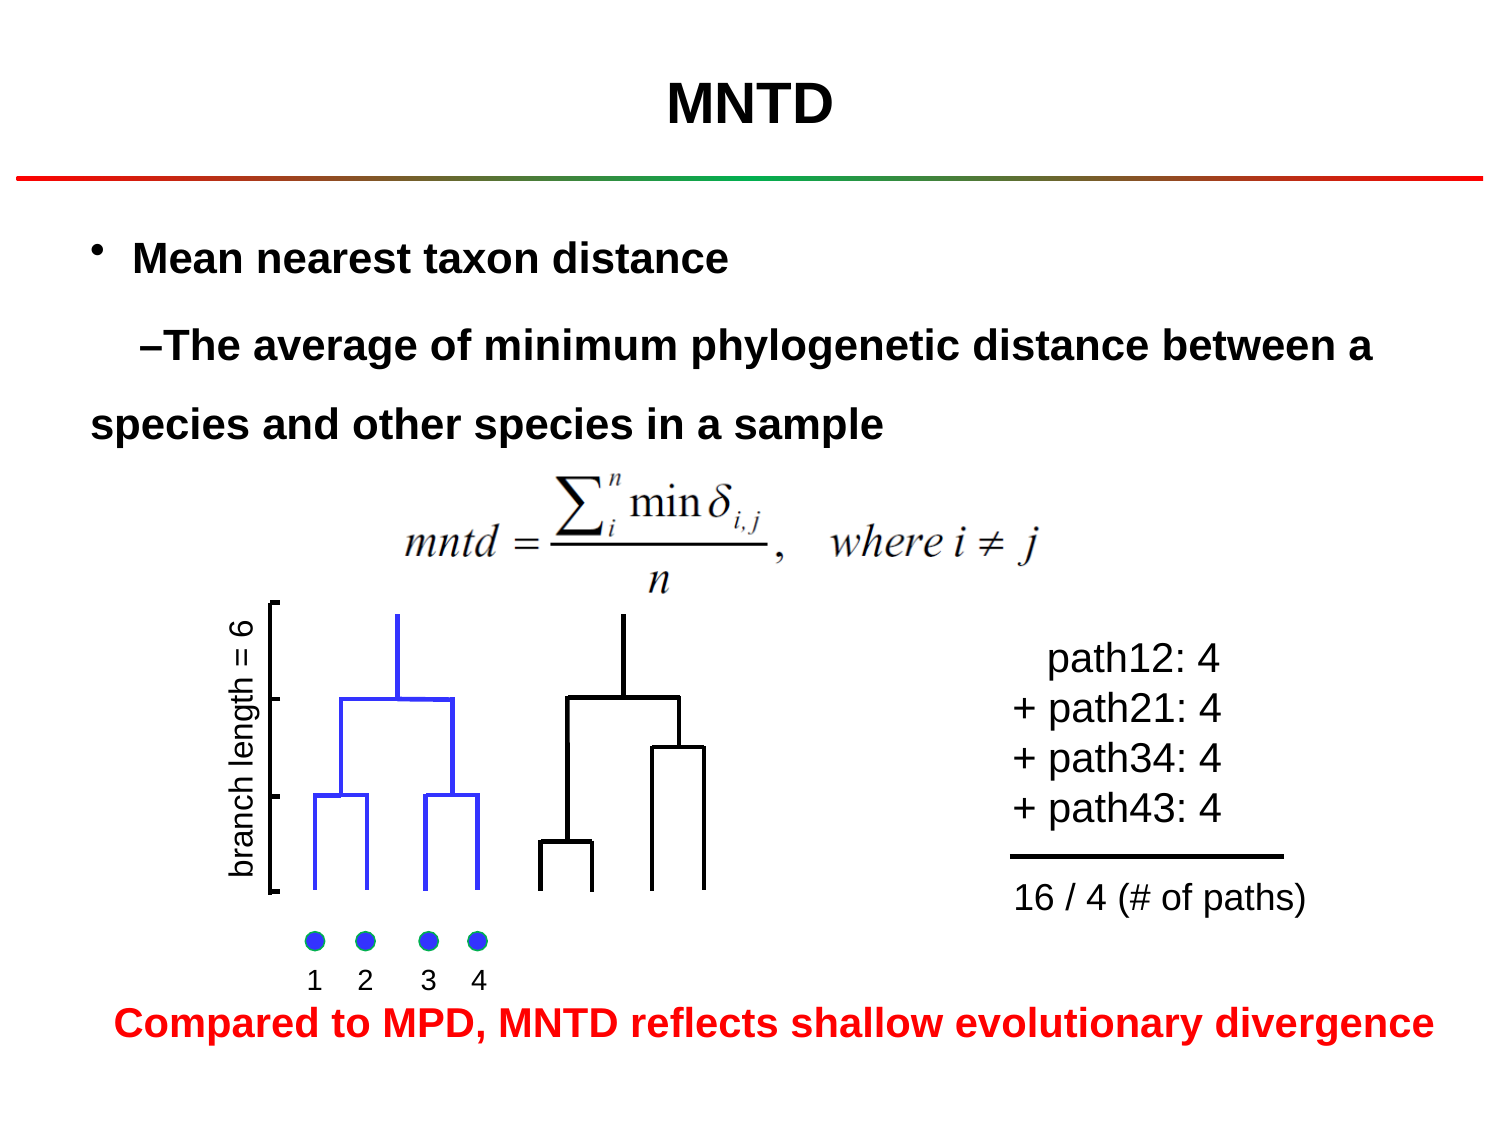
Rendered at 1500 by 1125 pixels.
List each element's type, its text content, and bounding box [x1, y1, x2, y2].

text_box [355, 931, 376, 951]
text_box 1 [291, 954, 338, 988]
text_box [211, 602, 281, 896]
list Mean nearest taxon distance –The average of minimum phylogenetic distance between a species and other species in a sample [75, 195, 1397, 446]
text_box Compared to MPD, MNTD reflects shallow evolutionary divergence [98, 988, 1451, 1054]
text_box [305, 931, 325, 951]
text_box 16 / 4 (# of paths) [998, 865, 1322, 926]
text_box [467, 931, 488, 951]
text_box 2 [342, 954, 389, 988]
text_box 4 [456, 954, 503, 988]
picture [379, 448, 1080, 615]
text_box [418, 931, 439, 951]
title MNTD [75, 20, 1425, 181]
text_box path12: 4 + path21: 4 + path34: 4 + path43: 4 [997, 623, 1238, 839]
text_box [314, 601, 705, 893]
text_box 3 [405, 954, 452, 988]
